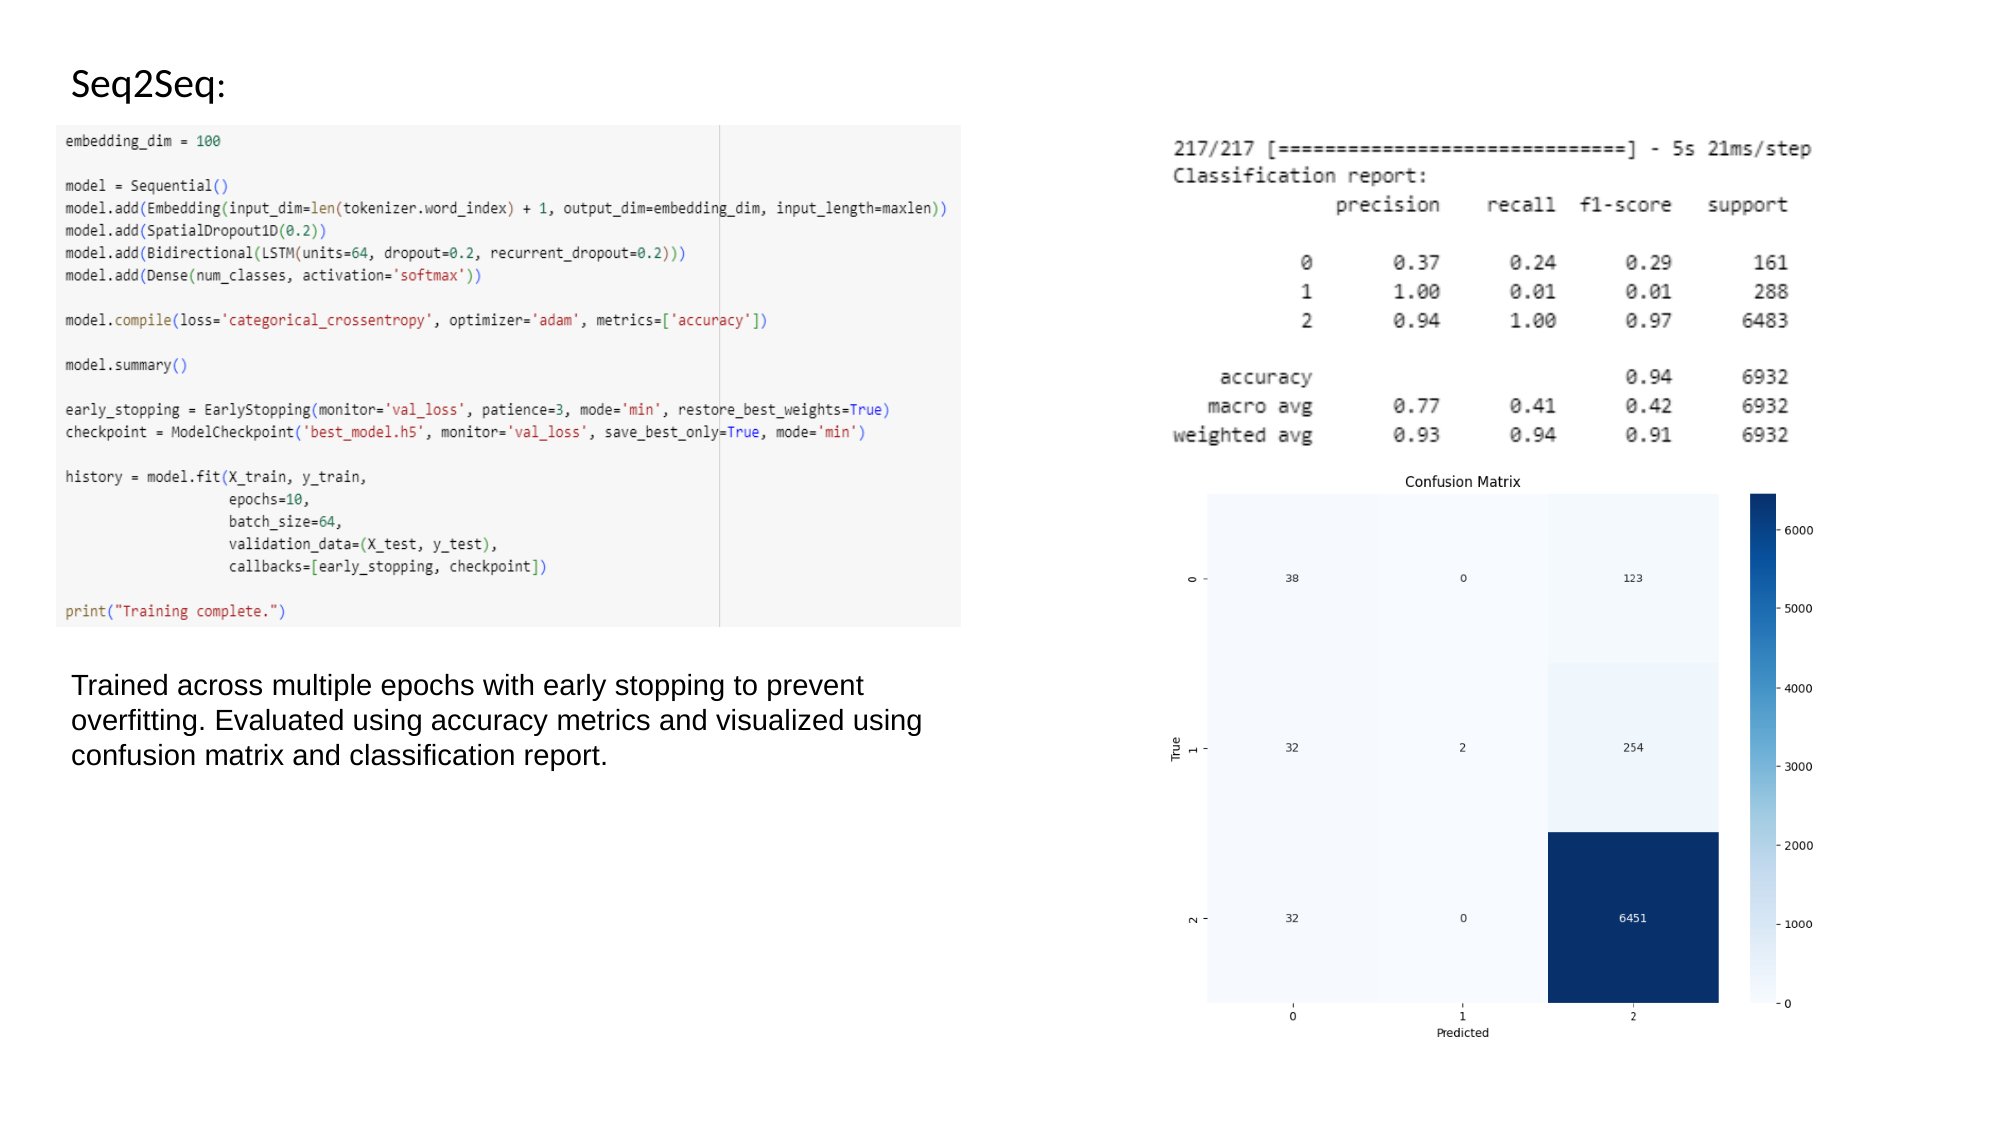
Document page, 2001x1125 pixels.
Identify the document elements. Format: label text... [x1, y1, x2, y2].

picture [56, 125, 961, 627]
picture [1164, 125, 1821, 1042]
text_box Seq2Seq: [56, 48, 243, 114]
text_box Trained across multiple epochs with early stopping to prevent overfitting. Evaluated using accuracy metrics and visualized using confusion matrix and classification report. [56, 659, 961, 824]
